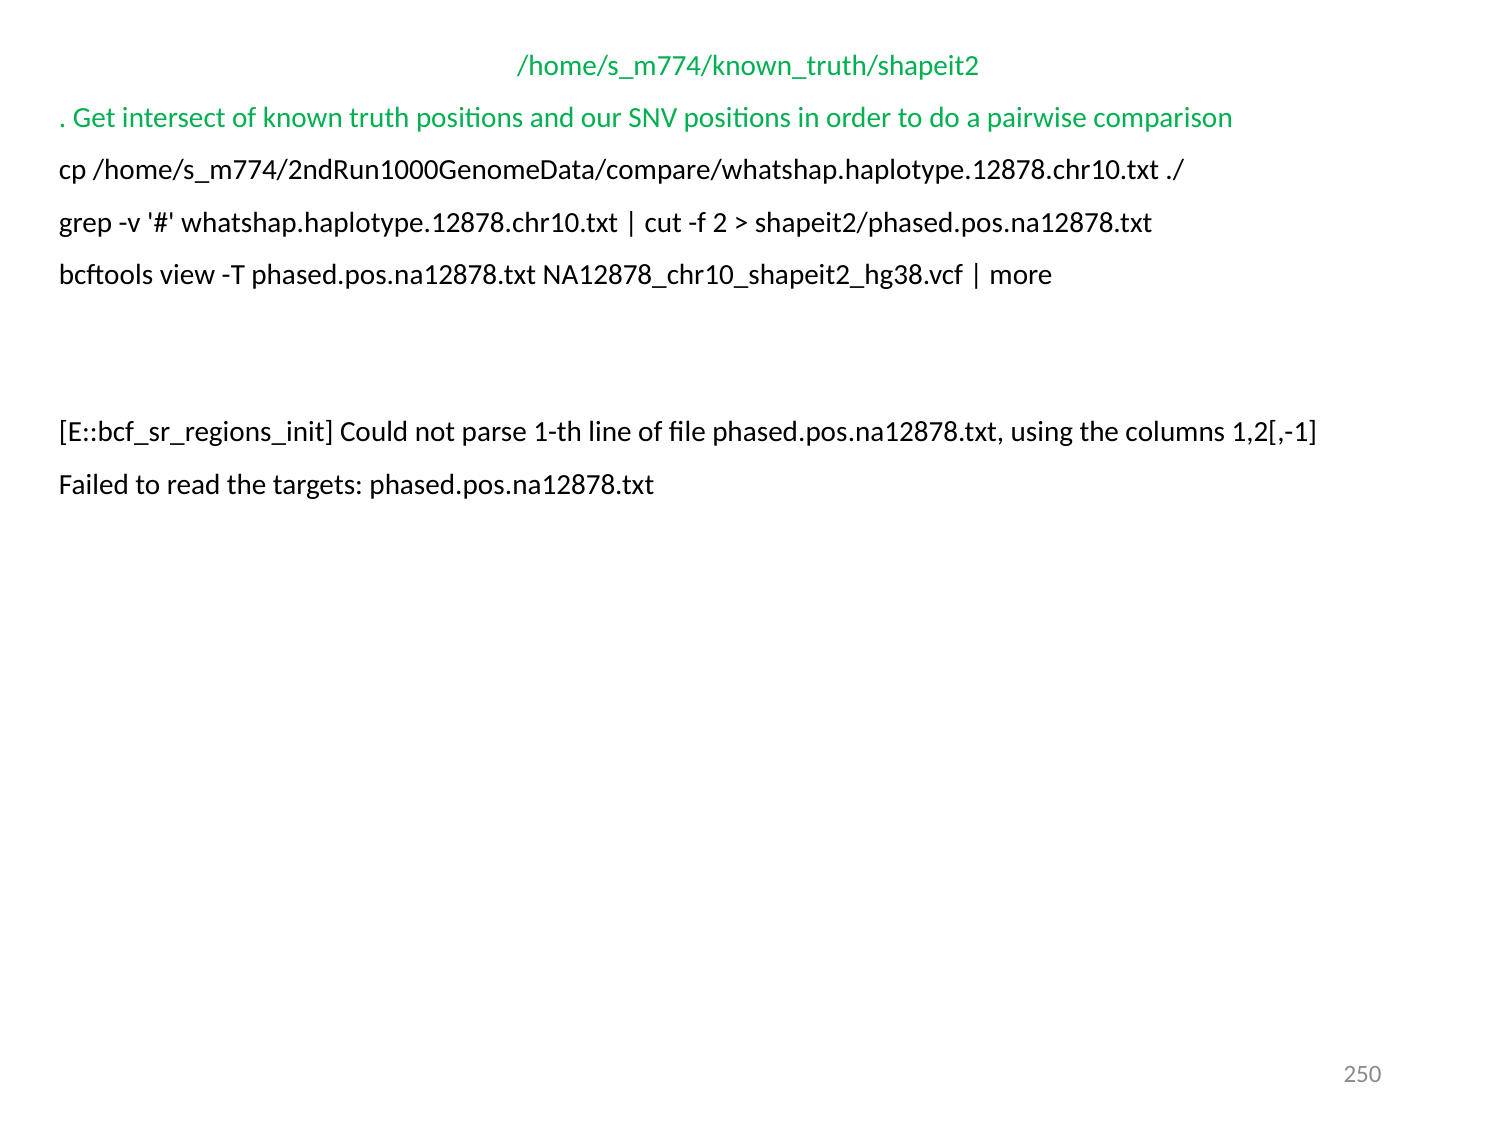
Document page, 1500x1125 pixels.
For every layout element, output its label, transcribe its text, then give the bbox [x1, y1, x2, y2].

slide_number 250 [1059, 1042, 1397, 1103]
list /home/s_m774/known_truth/shapeit2 . Get intersect of known truth positions and our SNV positions in order to do a pairwise comparison cp /home/s_m774/2ndRun1000GenomeData/compare/whatshap.haplotype.12878.chr10.txt ./ grep -v '#' whatshap.haplotype.12878.chr10.txt | cut -f 2 > shapeit2/phased.pos.na12878.txt bcftools view -T phased.pos.na12878.txt NA12878_chr10_shapeit2_hg38.vcf | more [E::bcf_sr_regions_init] Could not parse 1-th line of file phased.pos.na12878.txt, using the columns 1,2[,-1] Failed to read the targets: phased.pos.na12878.txt [43, 42, 1453, 1068]
